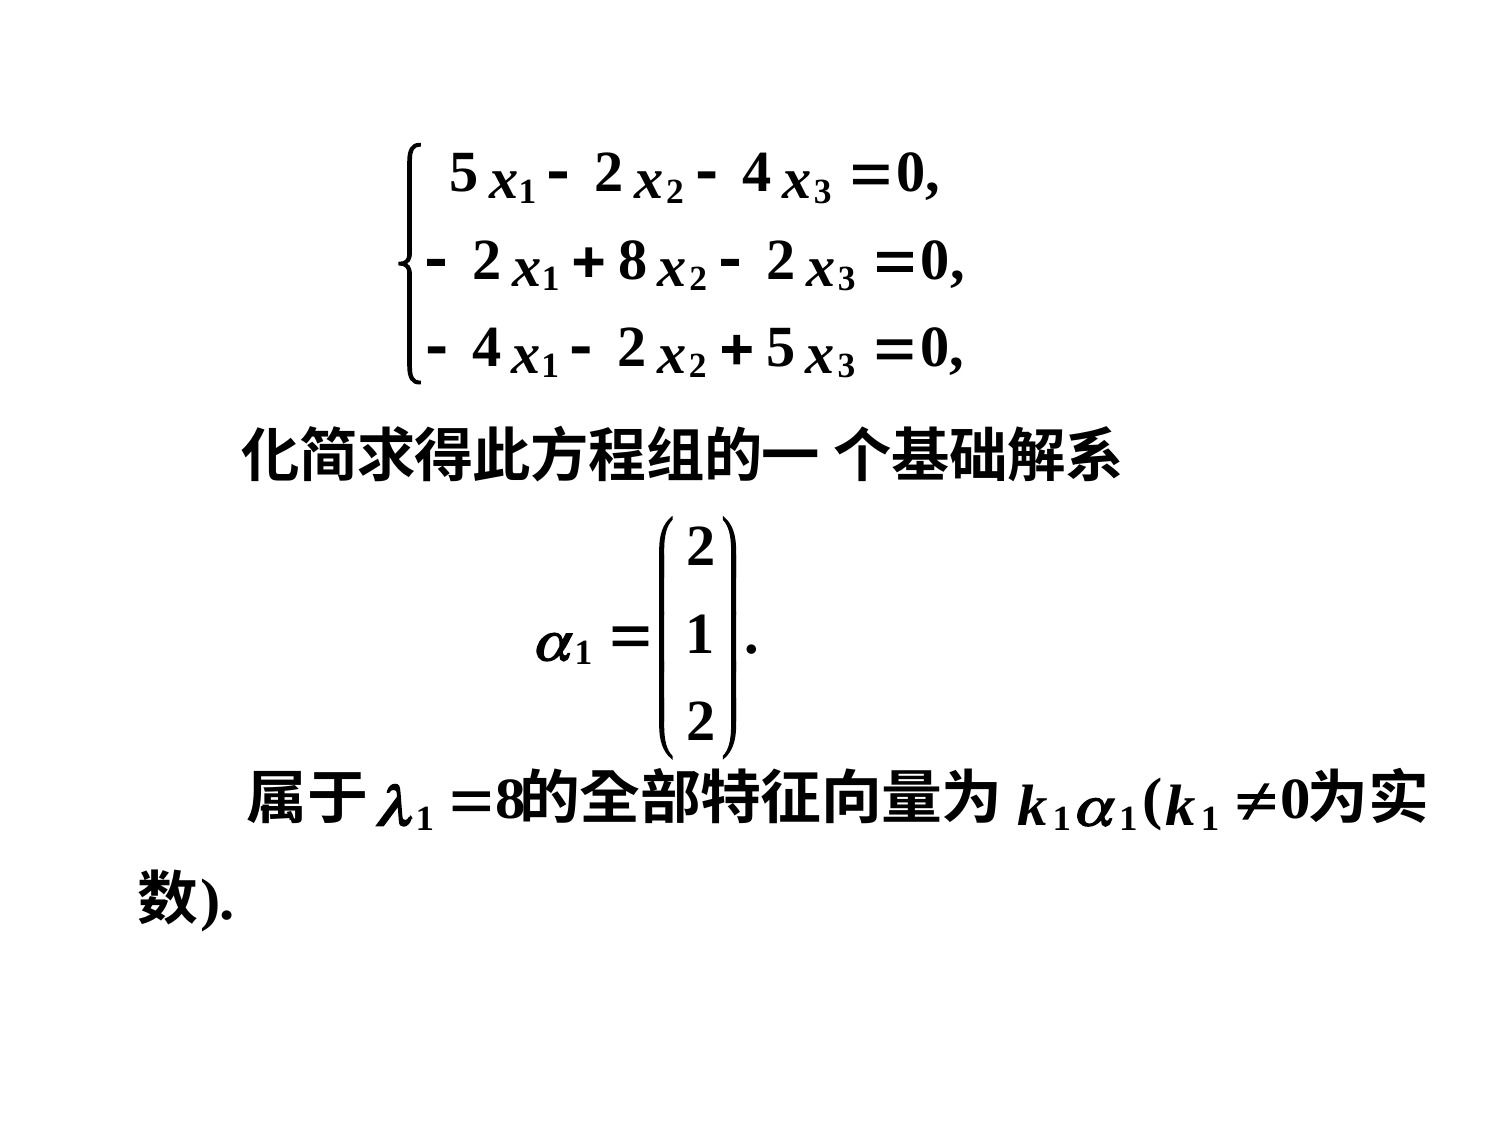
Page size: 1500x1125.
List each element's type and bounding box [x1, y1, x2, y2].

text_box [391, 139, 968, 388]
text_box [135, 764, 1433, 938]
text_box [239, 422, 1130, 762]
